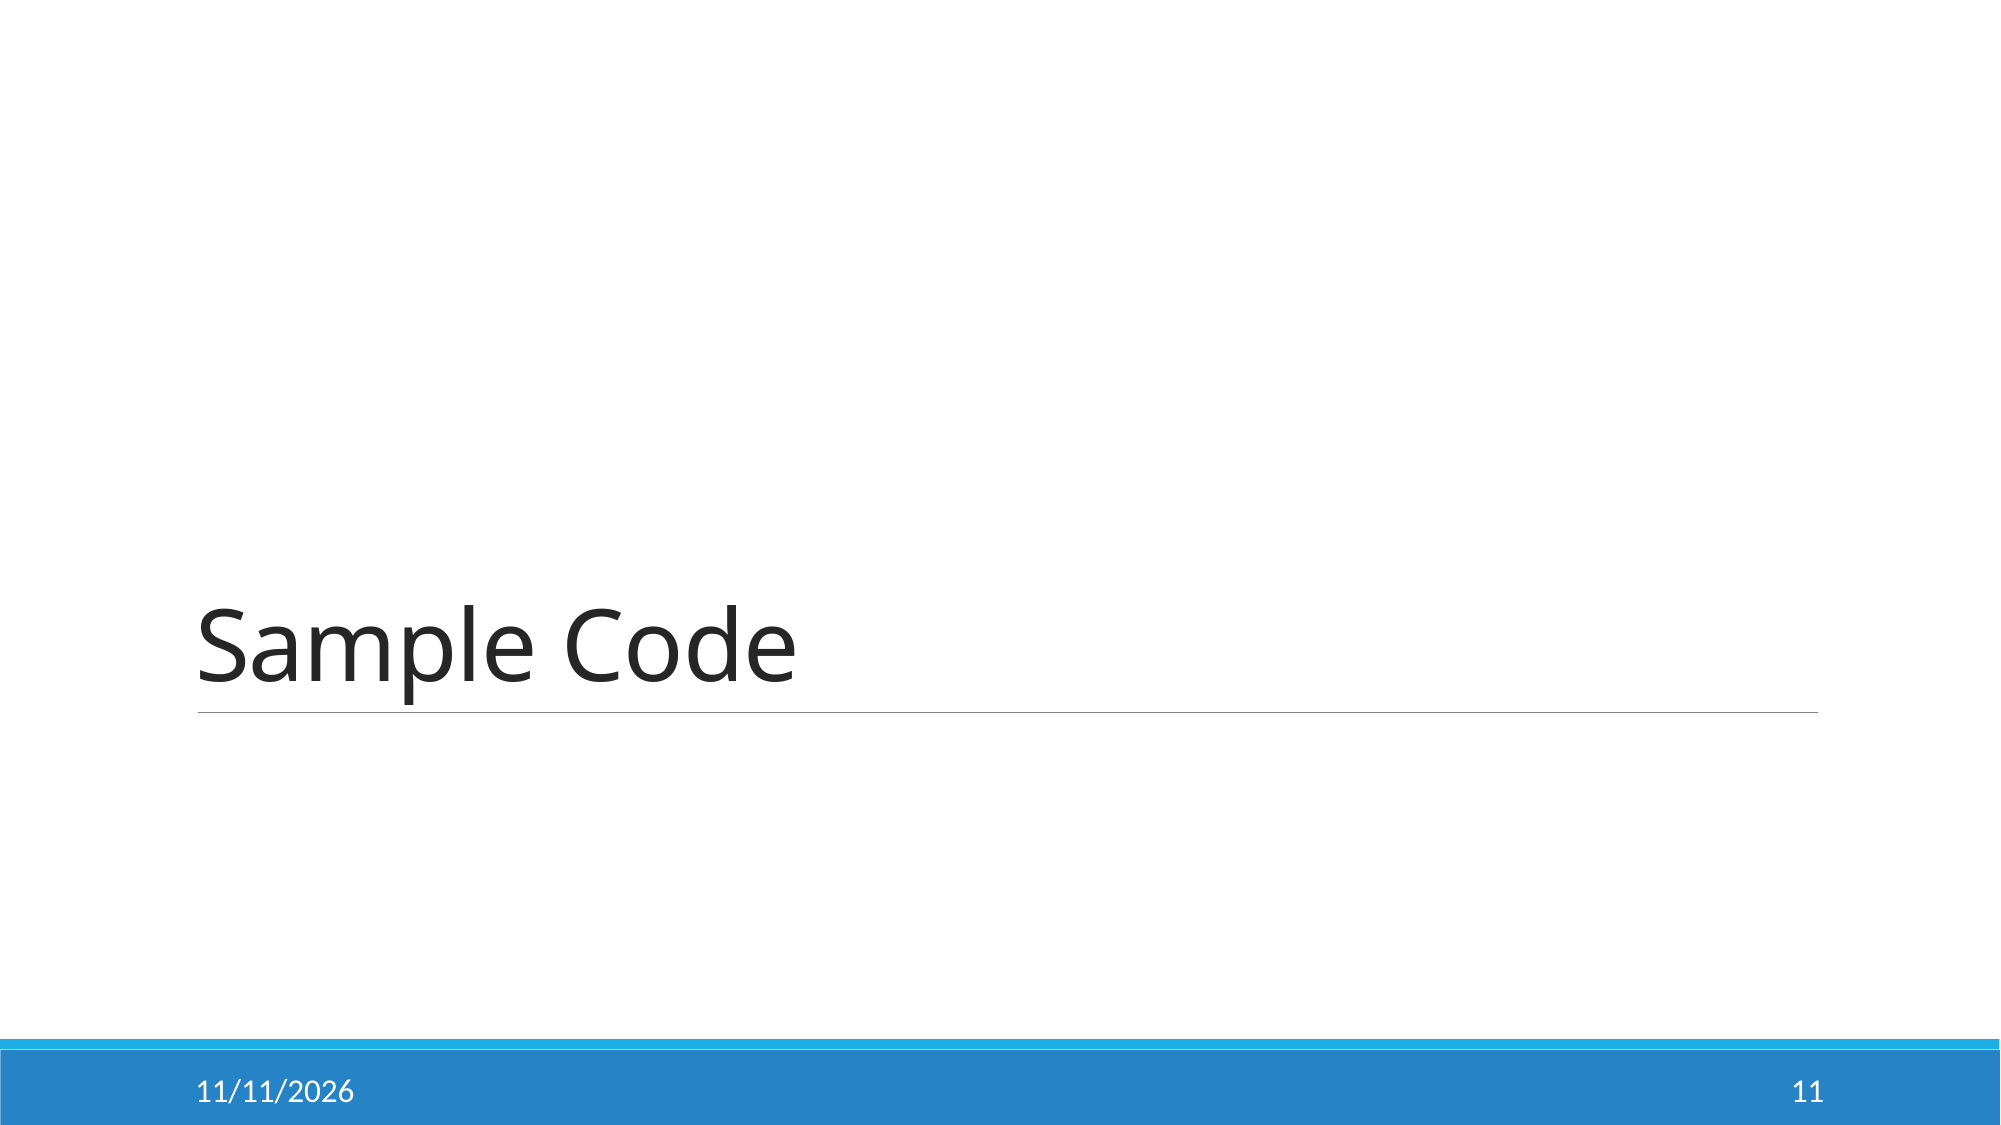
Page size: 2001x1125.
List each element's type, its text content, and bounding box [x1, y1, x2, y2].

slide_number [180, 1059, 586, 1120]
slide_number 11 [1624, 1059, 1840, 1120]
title Sample Code [180, 124, 1830, 710]
